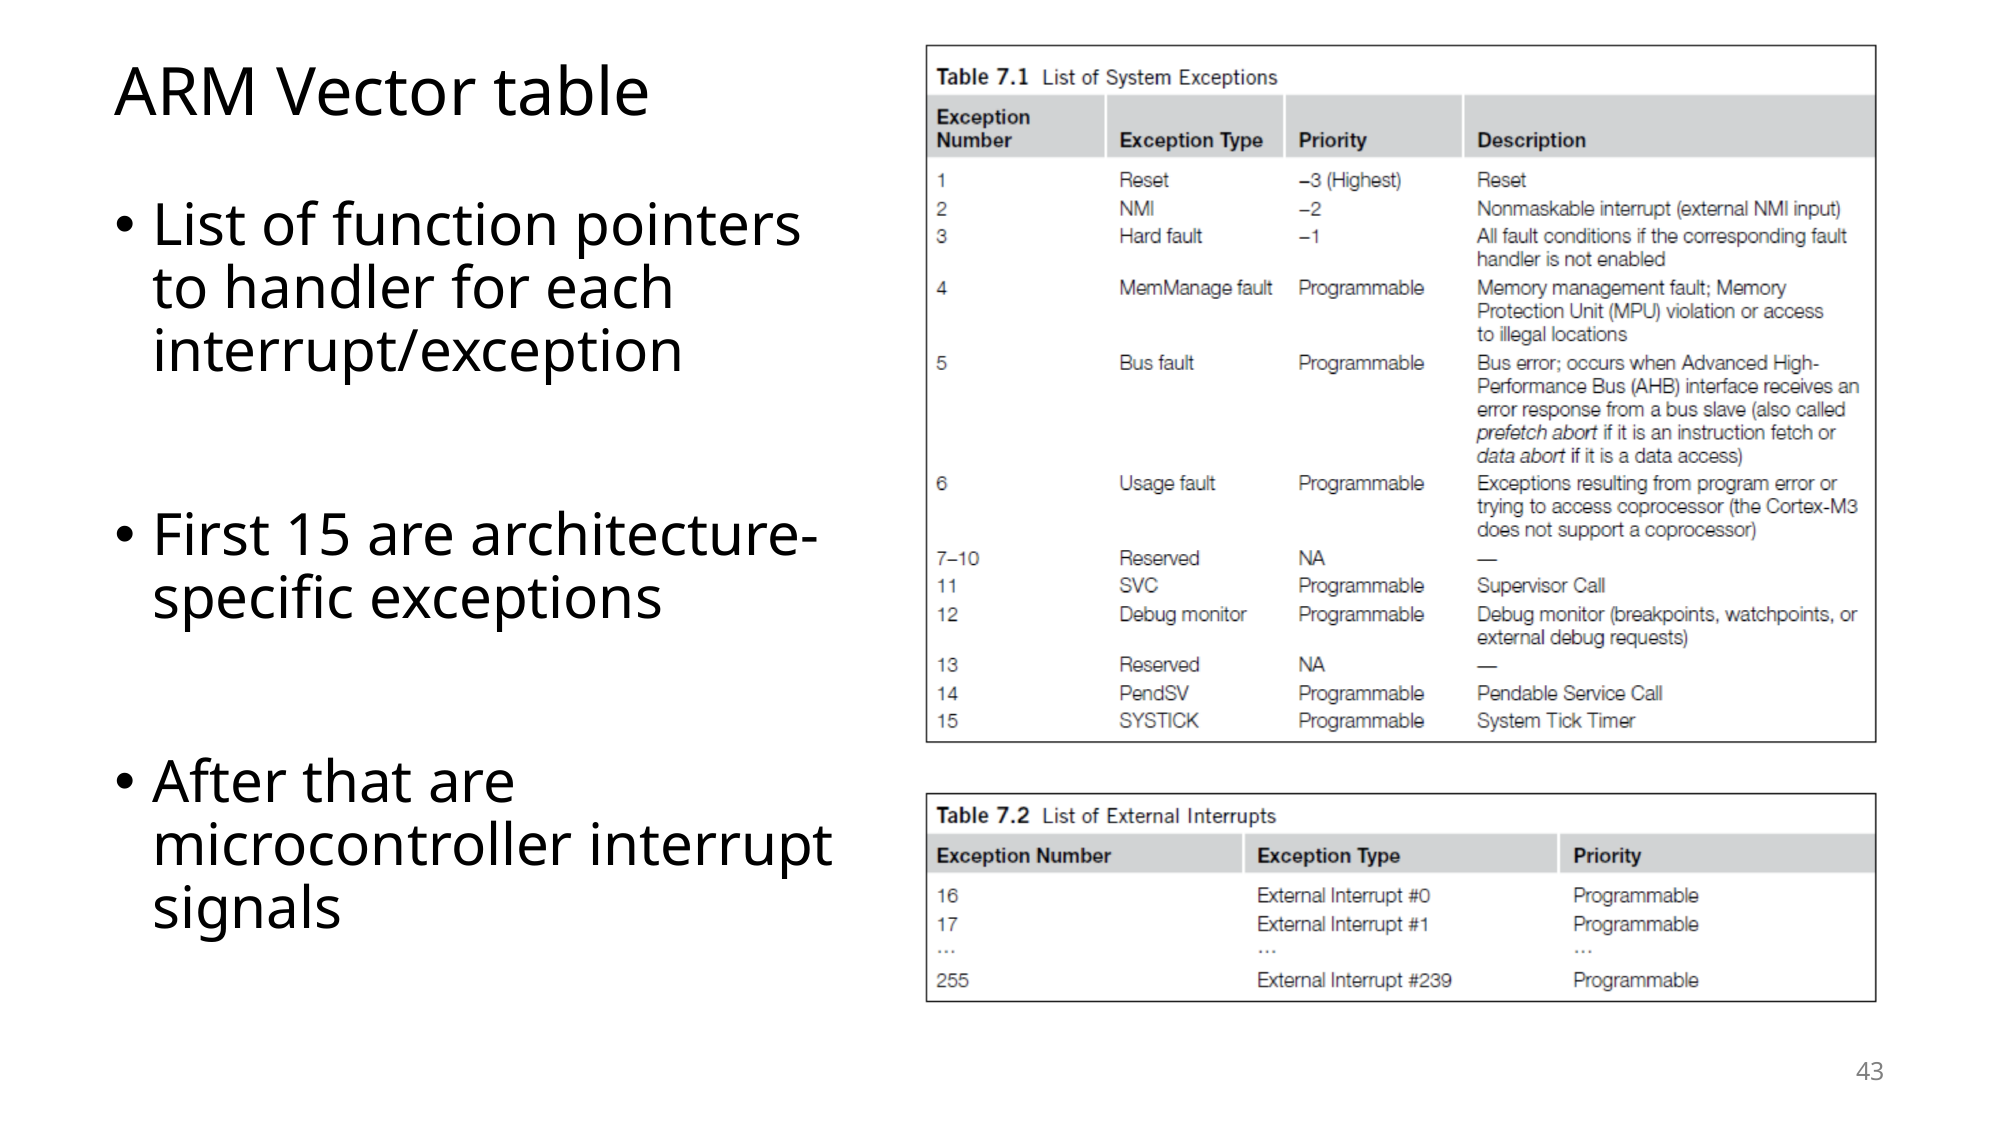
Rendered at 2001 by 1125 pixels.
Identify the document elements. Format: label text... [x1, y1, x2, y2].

list List of function pointers to handler for each interrupt/exception First 15 are architecture-specific exceptions After that are microcontroller interrupt signals [99, 187, 884, 1013]
title ARM Vector table [99, 37, 918, 150]
slide_number 43 [1749, 1042, 1900, 1103]
picture [918, 37, 1900, 1014]
